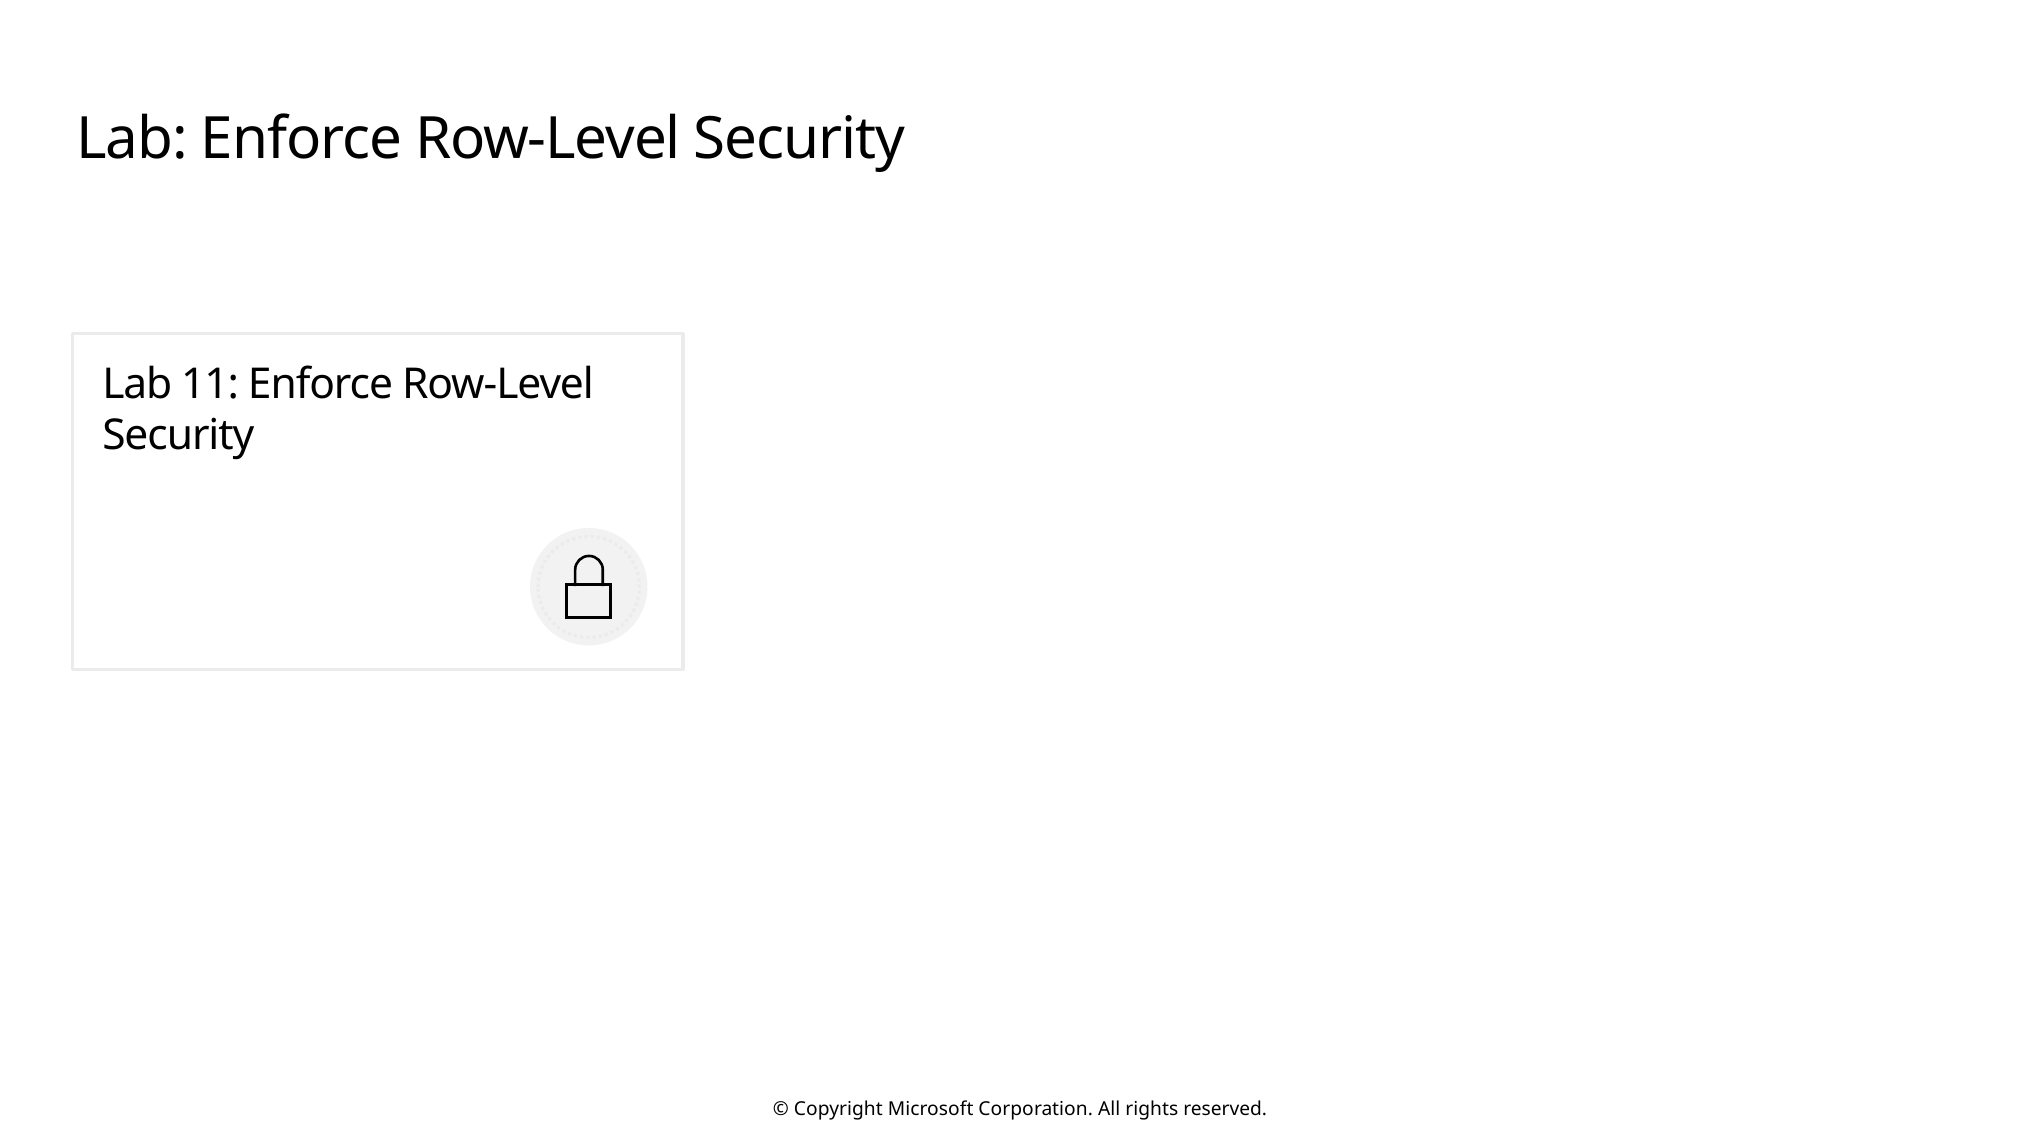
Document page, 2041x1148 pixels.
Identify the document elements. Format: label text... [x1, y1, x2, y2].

title Lab: Enforce Row-Level Security [76, 93, 1968, 230]
list Lab 11: Enforce Row-Level Security [71, 332, 685, 671]
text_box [529, 527, 648, 646]
